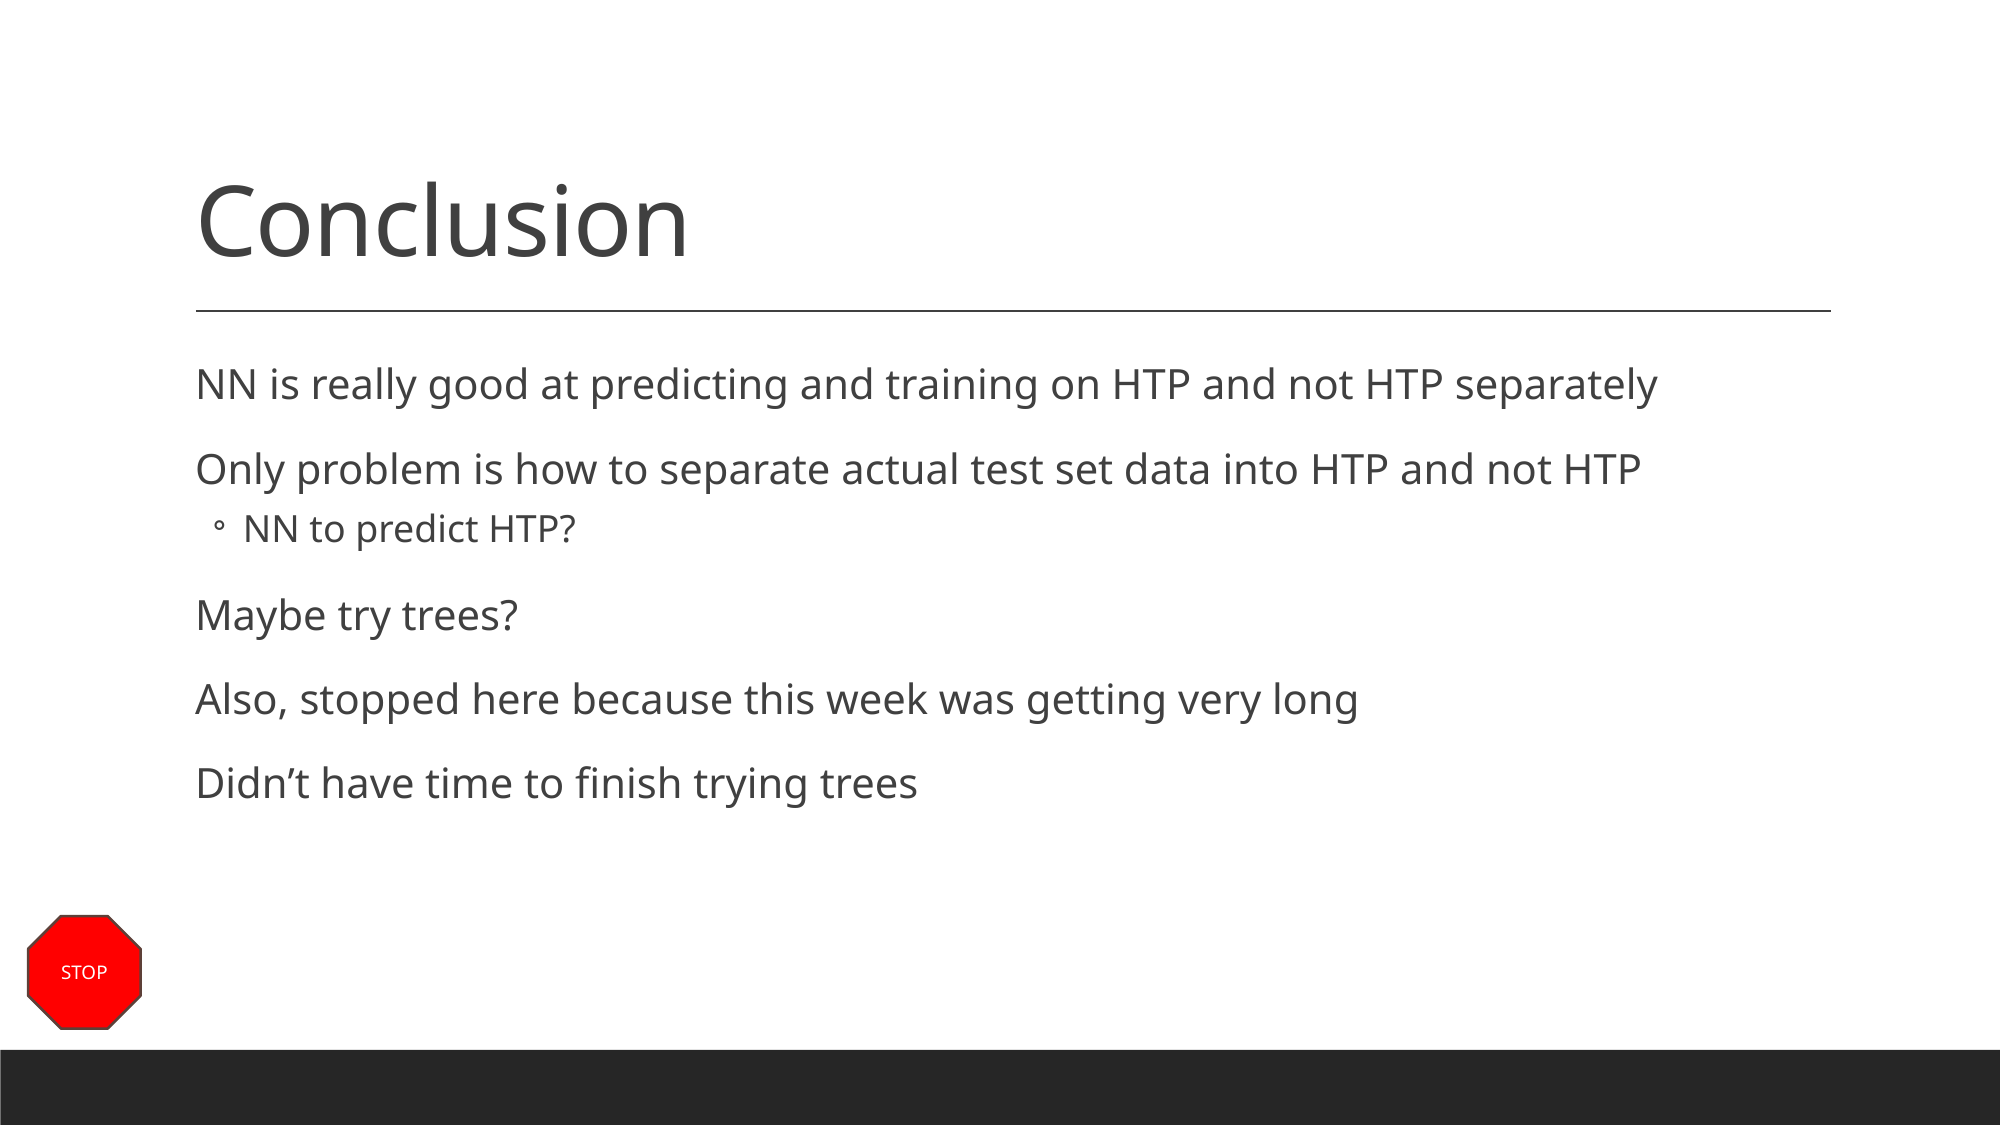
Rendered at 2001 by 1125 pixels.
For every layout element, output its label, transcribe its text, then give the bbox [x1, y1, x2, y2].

list NN is really good at predicting and training on HTP and not HTP separately Only problem is how to separate actual test set data into HTP and not HTP NN to predict HTP? Maybe try trees? Also, stopped here because this week was getting very long Didn’t have time to finish trying trees [180, 345, 1830, 963]
text_box STOP [26, 914, 142, 1030]
title Conclusion [180, 47, 1830, 285]
